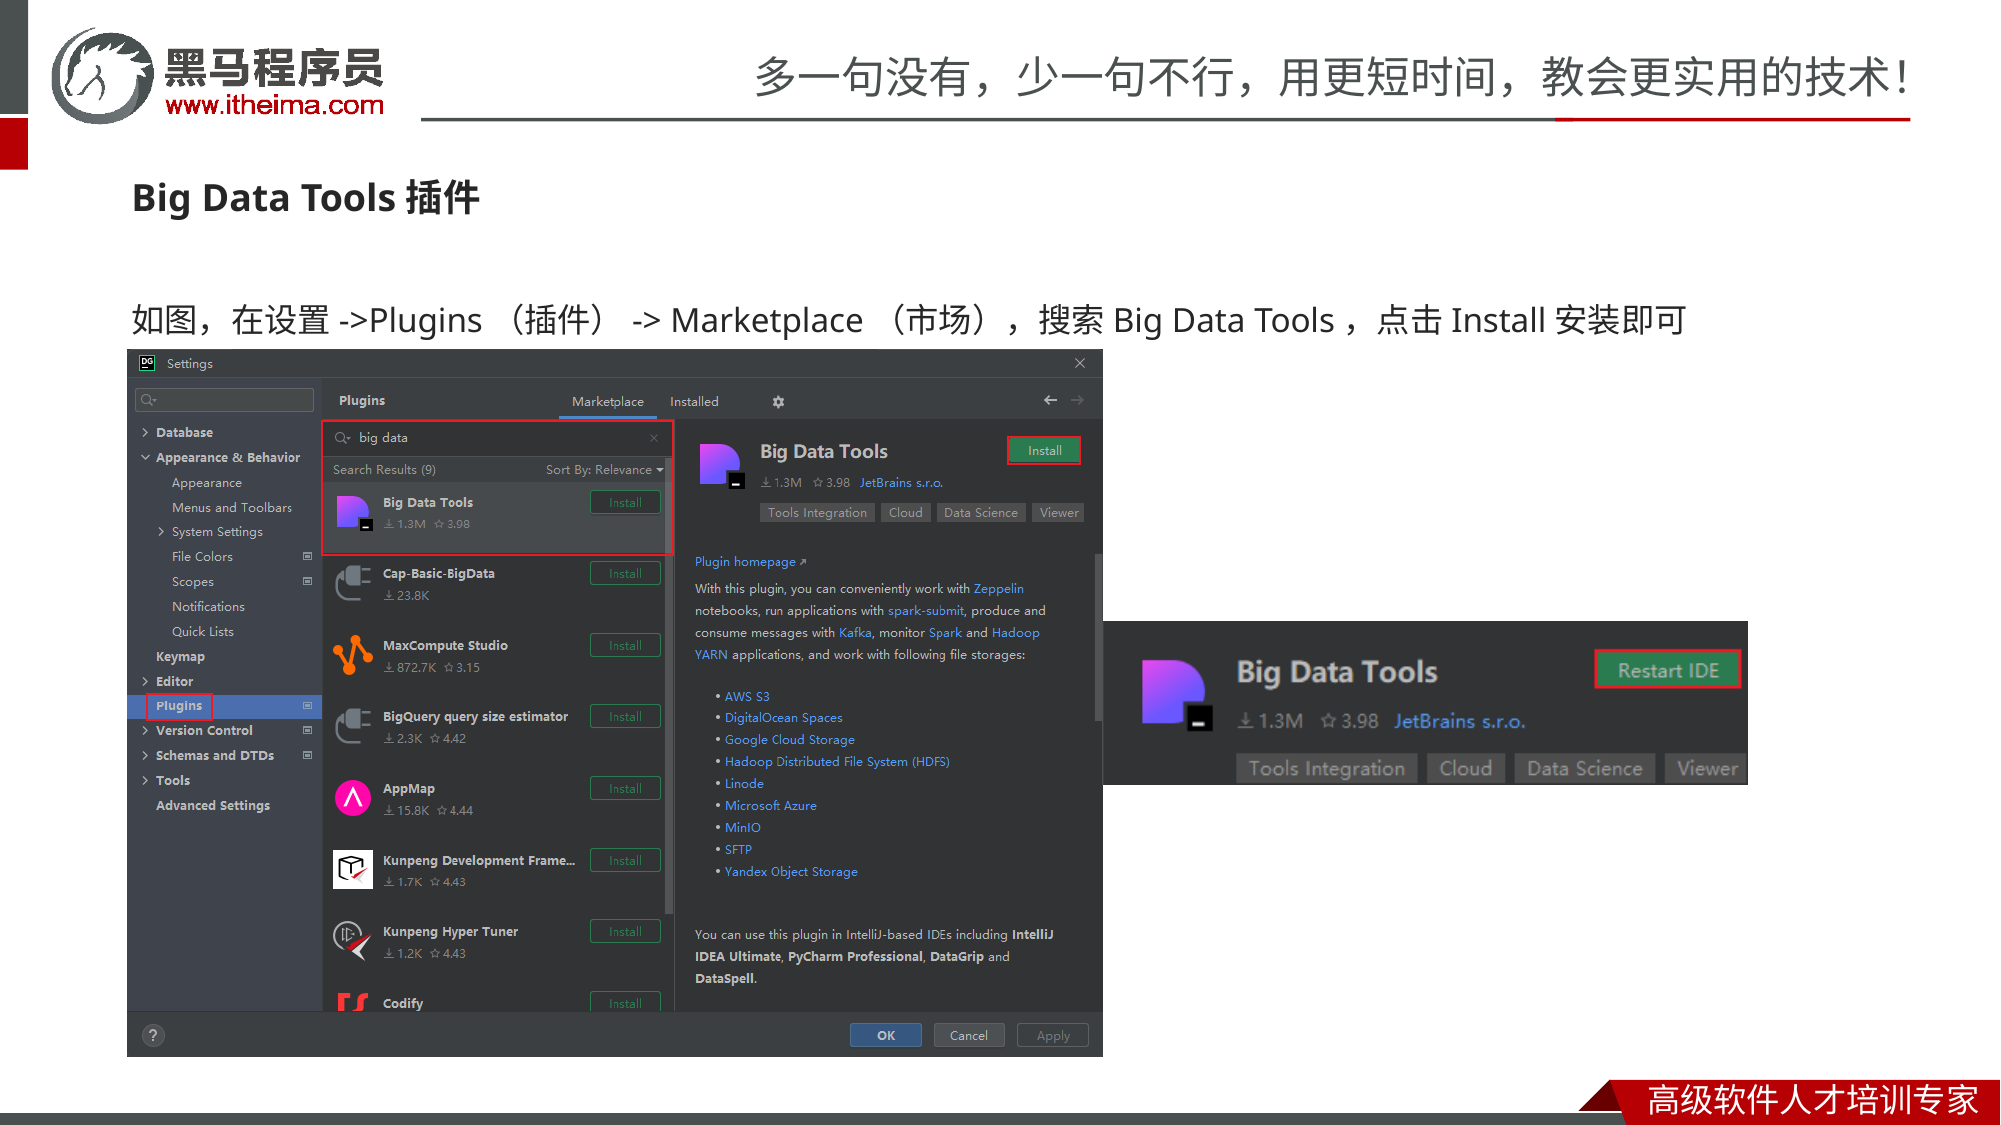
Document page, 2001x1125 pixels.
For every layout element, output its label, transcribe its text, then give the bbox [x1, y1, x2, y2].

picture [50, 26, 384, 125]
list Big Data Tools插件 [116, 154, 1872, 239]
picture [127, 349, 1748, 1057]
list 如图，在设置->Plugins（插件）-> Marketplace（市场），搜索Big Data Tools，点击Install安装即可 [116, 271, 1872, 964]
